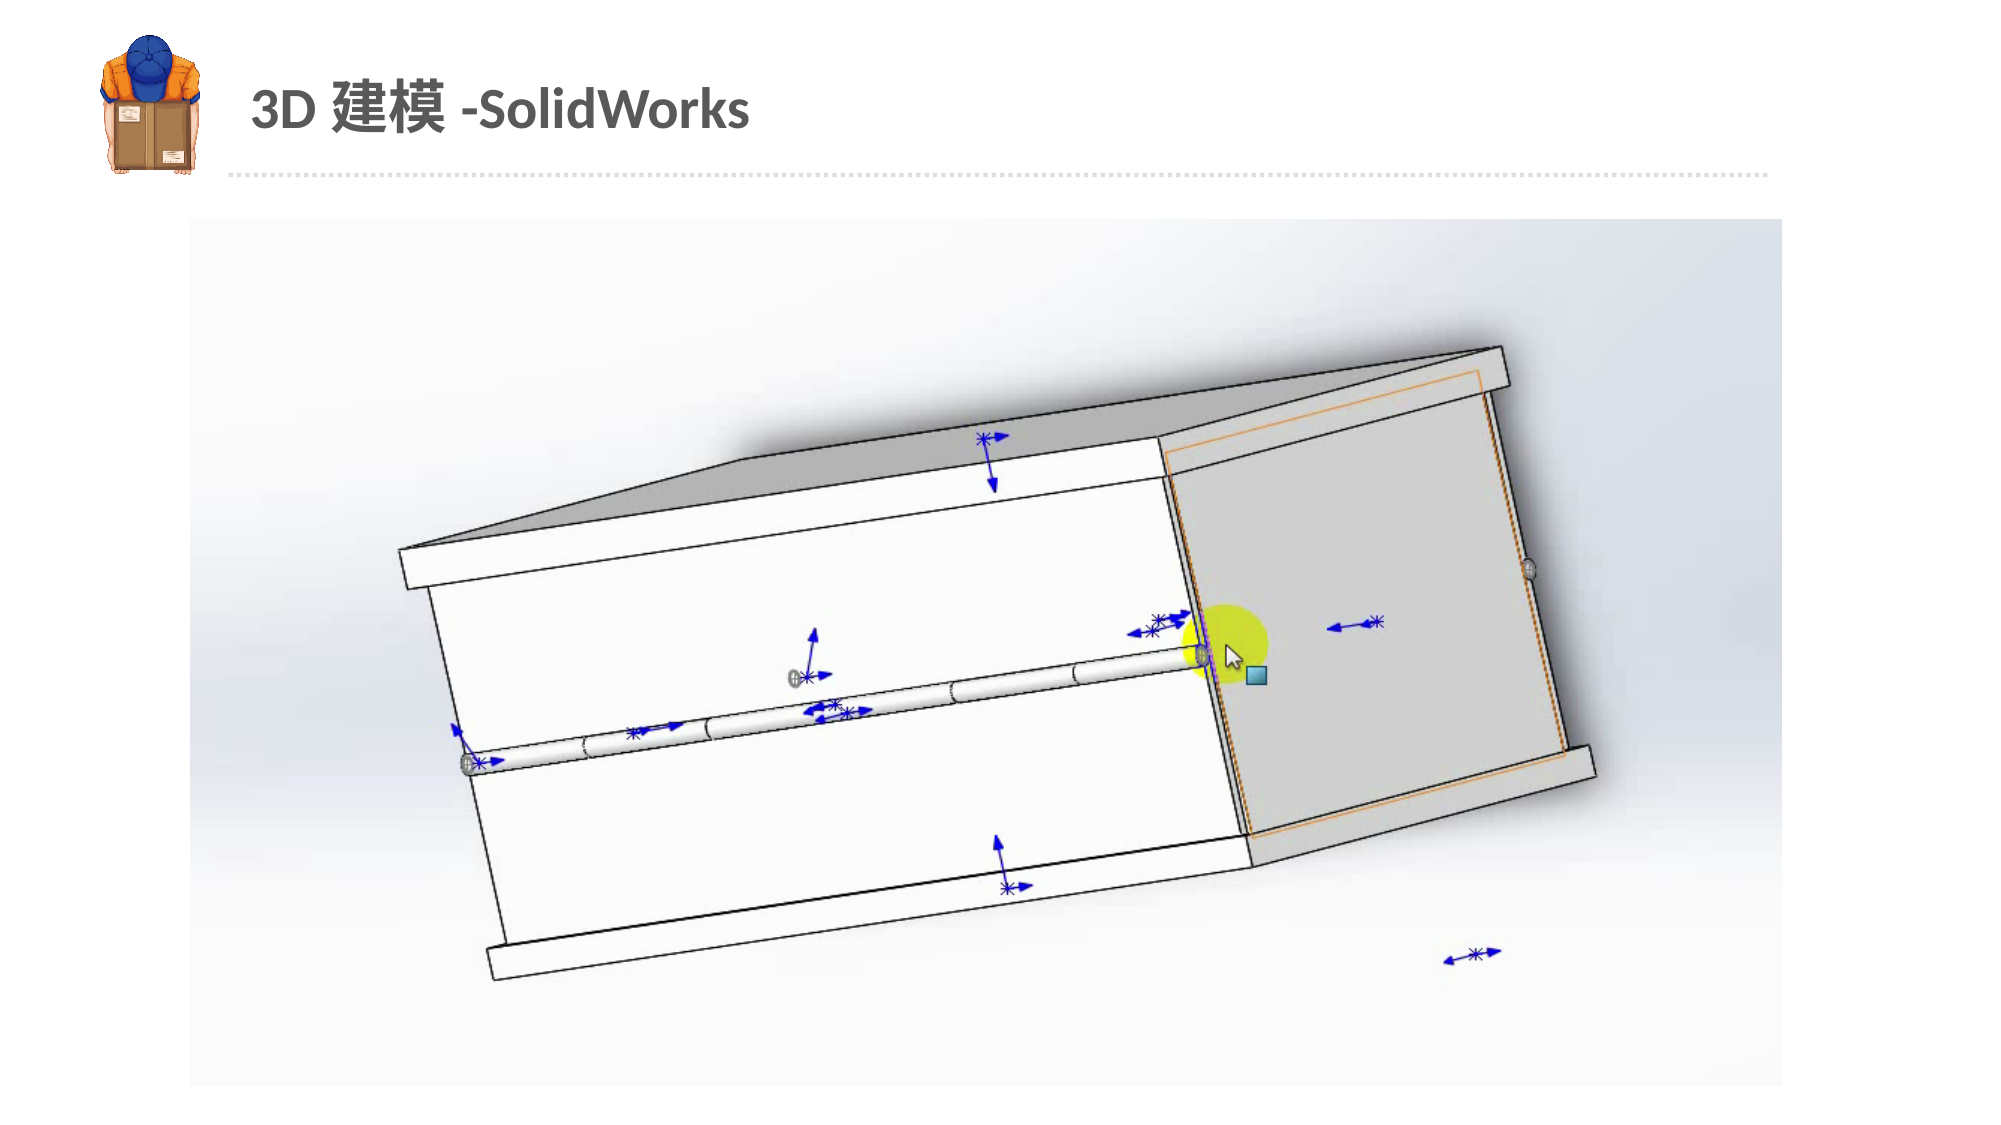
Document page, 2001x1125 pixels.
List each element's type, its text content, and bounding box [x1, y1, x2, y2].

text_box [189, 218, 1783, 1087]
text_box 3D建模-SolidWorks [246, 70, 845, 140]
picture [100, 35, 200, 175]
